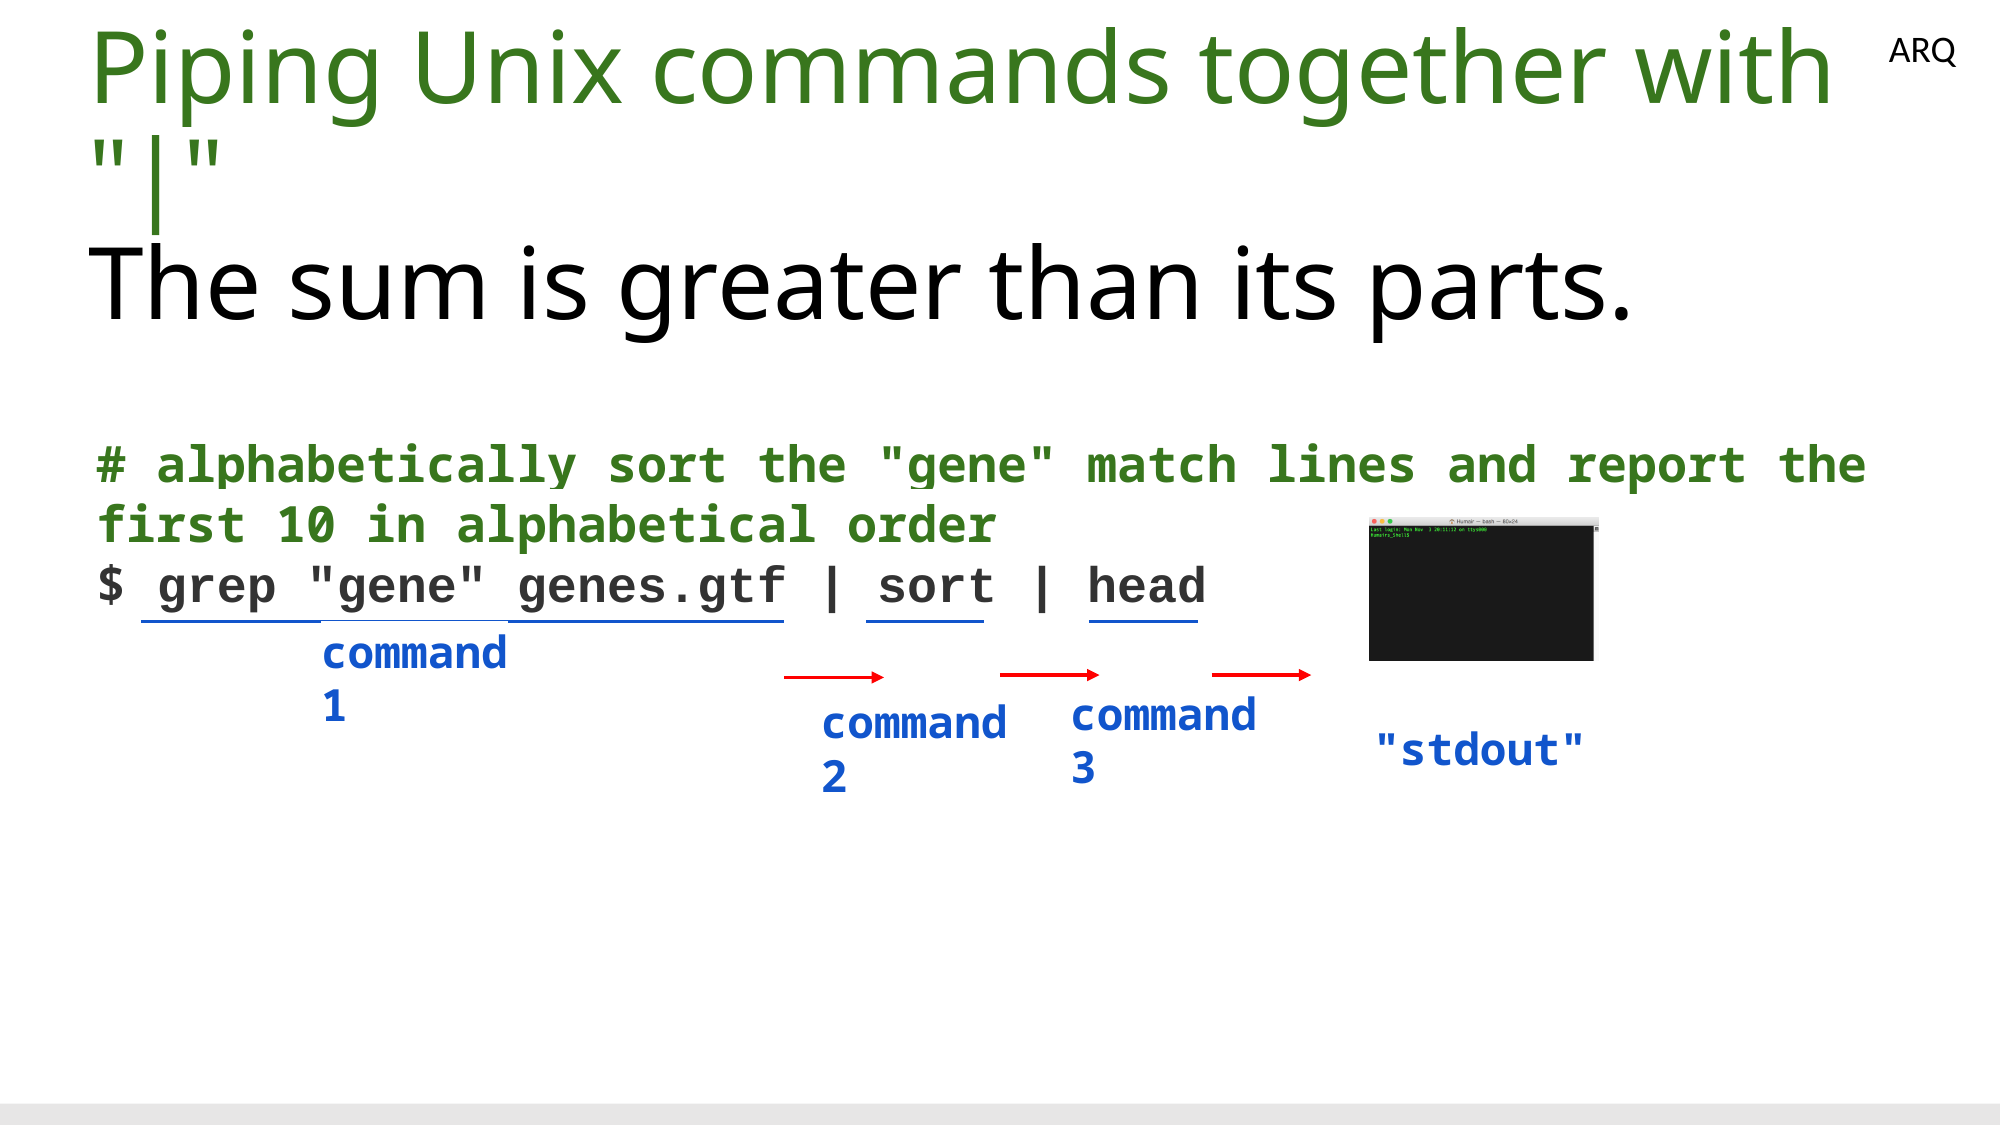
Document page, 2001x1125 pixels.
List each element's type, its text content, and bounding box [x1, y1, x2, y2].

picture [1369, 517, 1599, 661]
title Piping Unix commands together with "|" The sum is greater than its parts. [68, 169, 1932, 351]
text_box command 1 [301, 633, 563, 722]
text_box command 2 [800, 703, 1062, 792]
text_box command 3 [1050, 695, 1312, 783]
text_box "stdout" [1353, 703, 1615, 792]
text_box ARQ [1874, 17, 1987, 78]
text_box # alphabetically sort the "gene" match lines and report the first 10 in alphabetical order $ grep "gene" genes.gtf | sort | head [76, 361, 1982, 504]
